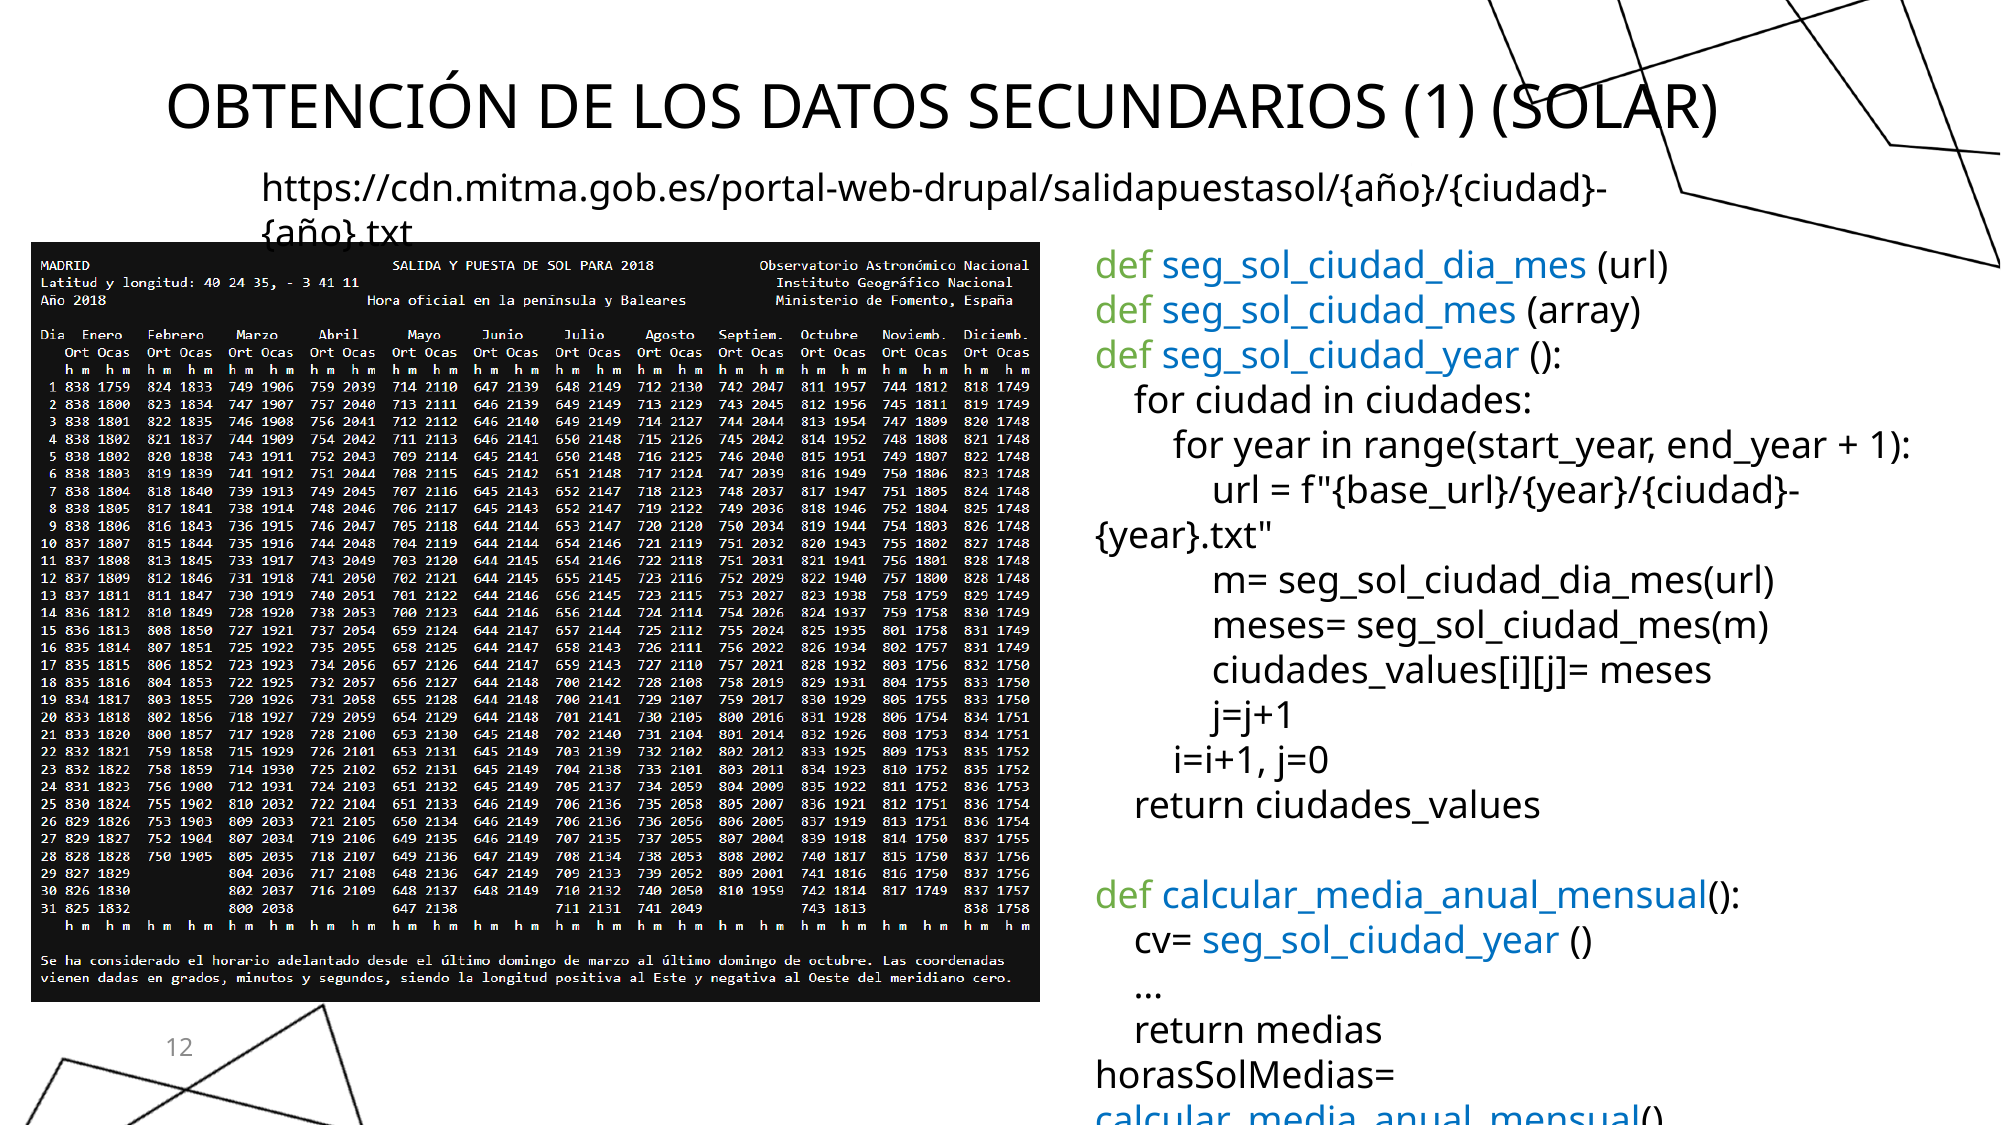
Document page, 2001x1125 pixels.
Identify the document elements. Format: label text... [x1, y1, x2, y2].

slide_number 12 [150, 1024, 254, 1074]
picture [1412, 0, 2001, 277]
text_box https://cdn.mitma.gob.es/portal-web-drupal/salidapuestasol/{año}/{ciudad}-{año}.txt [246, 156, 1754, 261]
text_box def seg_sol_ciudad_dia_mes (url) def seg_sol_ciudad_mes (array) def seg_sol_ciudad_year (): for ciudad in ciudades: for year in range(start_year, end_year + 1): url = f"{base_url}/{year}/{ciudad}-{year}.txt" m= seg_sol_ciudad_dia_mes(url) meses= seg_sol_ciudad_mes(m) ciudades_values[i][j]= meses j=j+1 i=i+1, j=0 return ciudades_values def calcular_media_anual_mensual(): cv= seg_sol_ciudad_year () … return medias horasSolMedias= calcular_media_anual_mensual() #horasSolMedias = (años, meses) = (14, 12) [1080, 233, 1969, 1125]
picture [0, 242, 1040, 1125]
title Obtención de los datos SECUNDARIOS (1) (Solar) [150, 59, 1862, 158]
